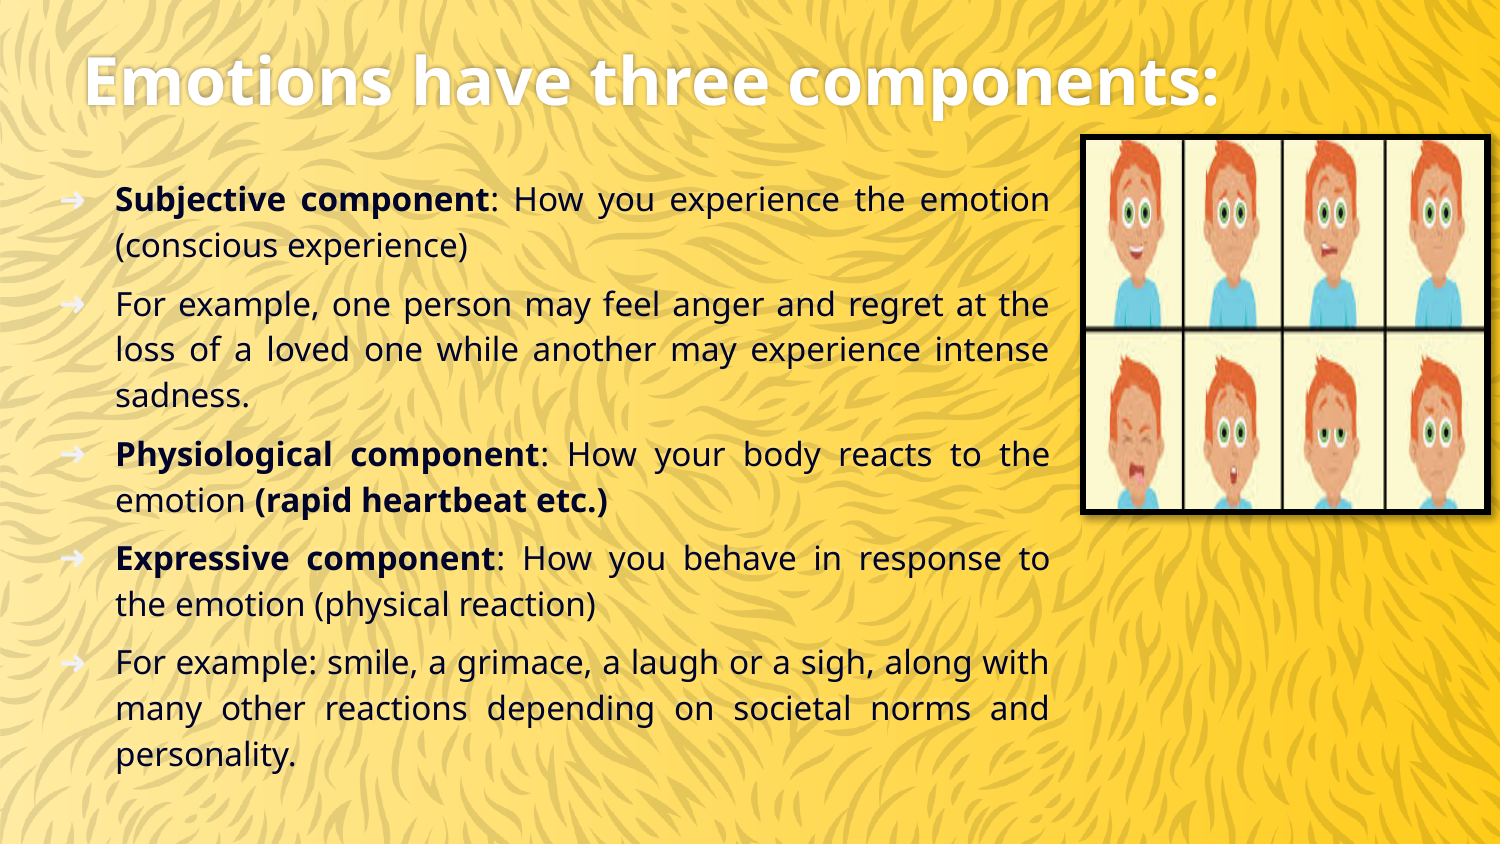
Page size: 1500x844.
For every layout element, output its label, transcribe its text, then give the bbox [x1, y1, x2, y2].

title Emotions have three components: [82, 0, 1238, 120]
picture [0, 0, 1500, 844]
subtitle Subjective component: How you experience the emotion (conscious experience) For example, one person may feel anger and regret at the loss of a loved one while another may experience intense sadness. Physiological component: How your body reacts to the emotion (rapid heartbeat etc.) Expressive component: How you behave in response to the emotion (physical reaction) For example: smile, a grimace, a laugh or a sigh, along with many other reactions depending on societal norms and personality. [40, 119, 1052, 602]
